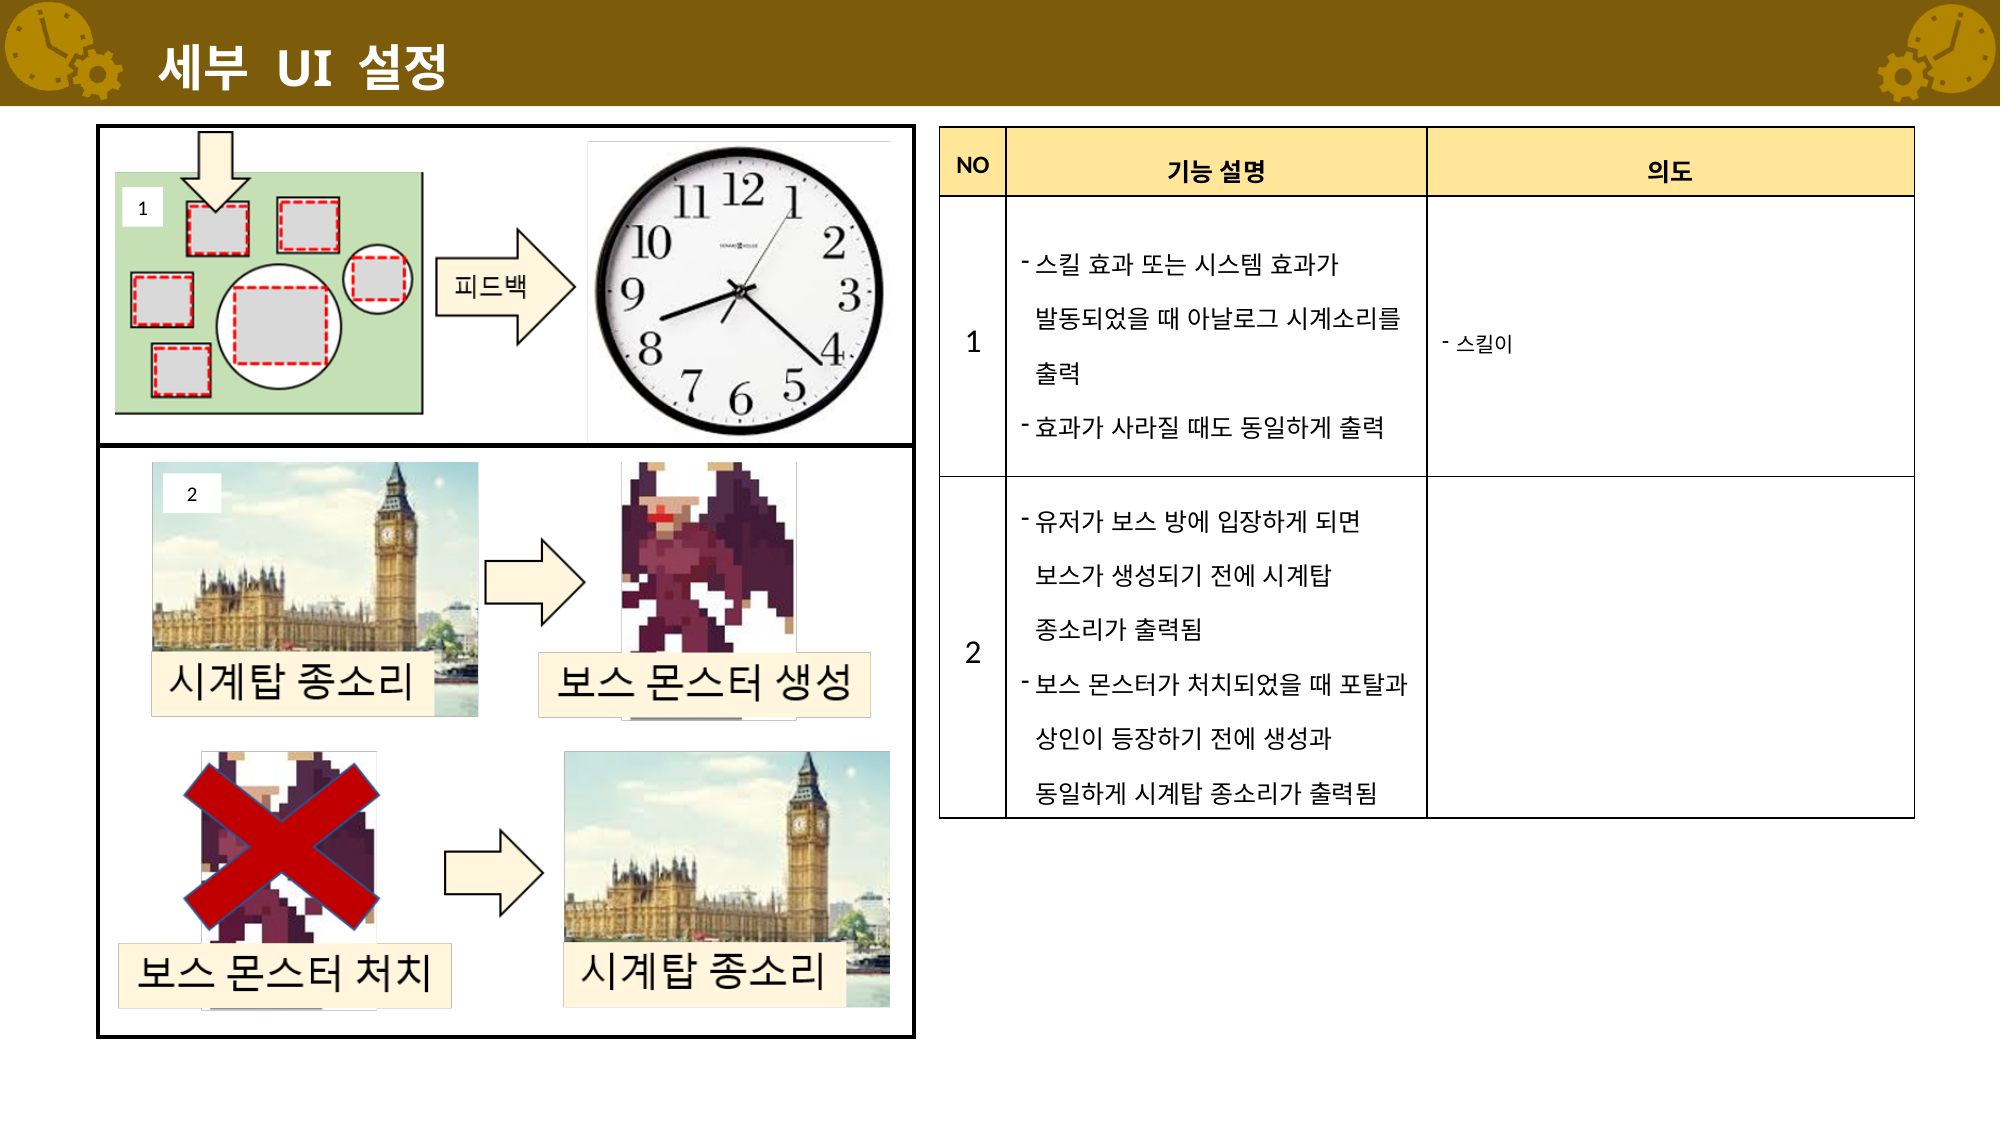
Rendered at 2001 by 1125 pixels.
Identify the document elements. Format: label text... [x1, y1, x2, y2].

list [112, 462, 890, 1022]
table_cell 2 [940, 477, 1005, 817]
table_cell 스킬 효과 또는 시스템 효과가 발동되었을 때 아날로그 시계소리를 출력 효과가 사라질 때도 동일하게 출력 [1007, 197, 1426, 476]
table_cell [1428, 477, 1914, 817]
table_header NO [940, 128, 1005, 195]
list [115, 131, 890, 445]
text_box [97, 125, 915, 446]
table_header 기능 설명 [1007, 128, 1426, 195]
table_cell 유저가 보스 방에 입장하게 되면 보스가 생성되기 전에 시계탑 종소리가 출력됨 보스 몬스터가 처치되었을 때 포탈과 상인이 등장하기 전에 생성과 동일하게 시계탑 종소리가 출력됨 [1007, 477, 1426, 817]
text_box [97, 446, 915, 1038]
table_cell 1 [940, 197, 1005, 476]
table_cell 스킬이 [1428, 197, 1914, 476]
title 세부 UI 설정 [142, 12, 1868, 91]
table_header 의도 [1428, 128, 1914, 195]
